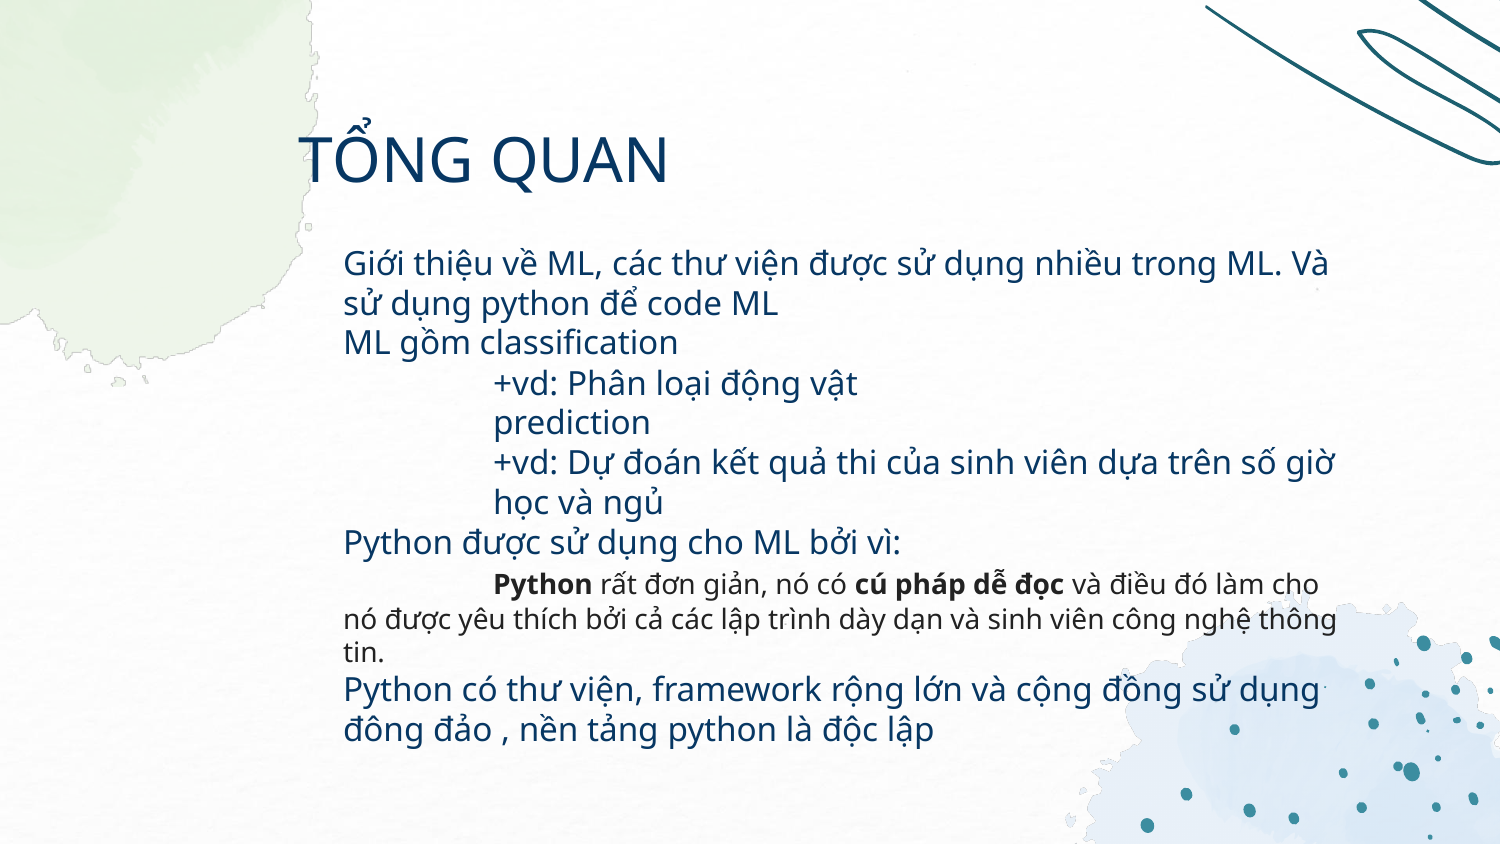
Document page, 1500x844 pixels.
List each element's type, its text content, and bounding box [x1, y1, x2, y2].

picture [1428, 0, 1500, 46]
title TỔNG QUAN [168, 72, 803, 242]
subtitle Giới thiệu về ML, các thư viện được sử dụng nhiều trong ML. Và sử dụng python để code ML ML gồm classification +vd: Phân loại động vật prediction +vd: Dự đoán kết quả thi của sinh viên dựa trên số giờ học và ngủ Python được sử dụng cho ML bởi vì: Python rất đơn giản, nó có cú pháp dễ đọc và điều đó làm cho nó được yêu thích bởi cả các lập trình dày dạn và sinh viên công nghệ thông tin. Python có thư viện, framework rộng lớn và cộng đồng sử dụng đông đảo , nền tảng python là độc lập [328, 191, 1375, 844]
picture [0, 0, 1500, 844]
picture [1363, 33, 1500, 128]
